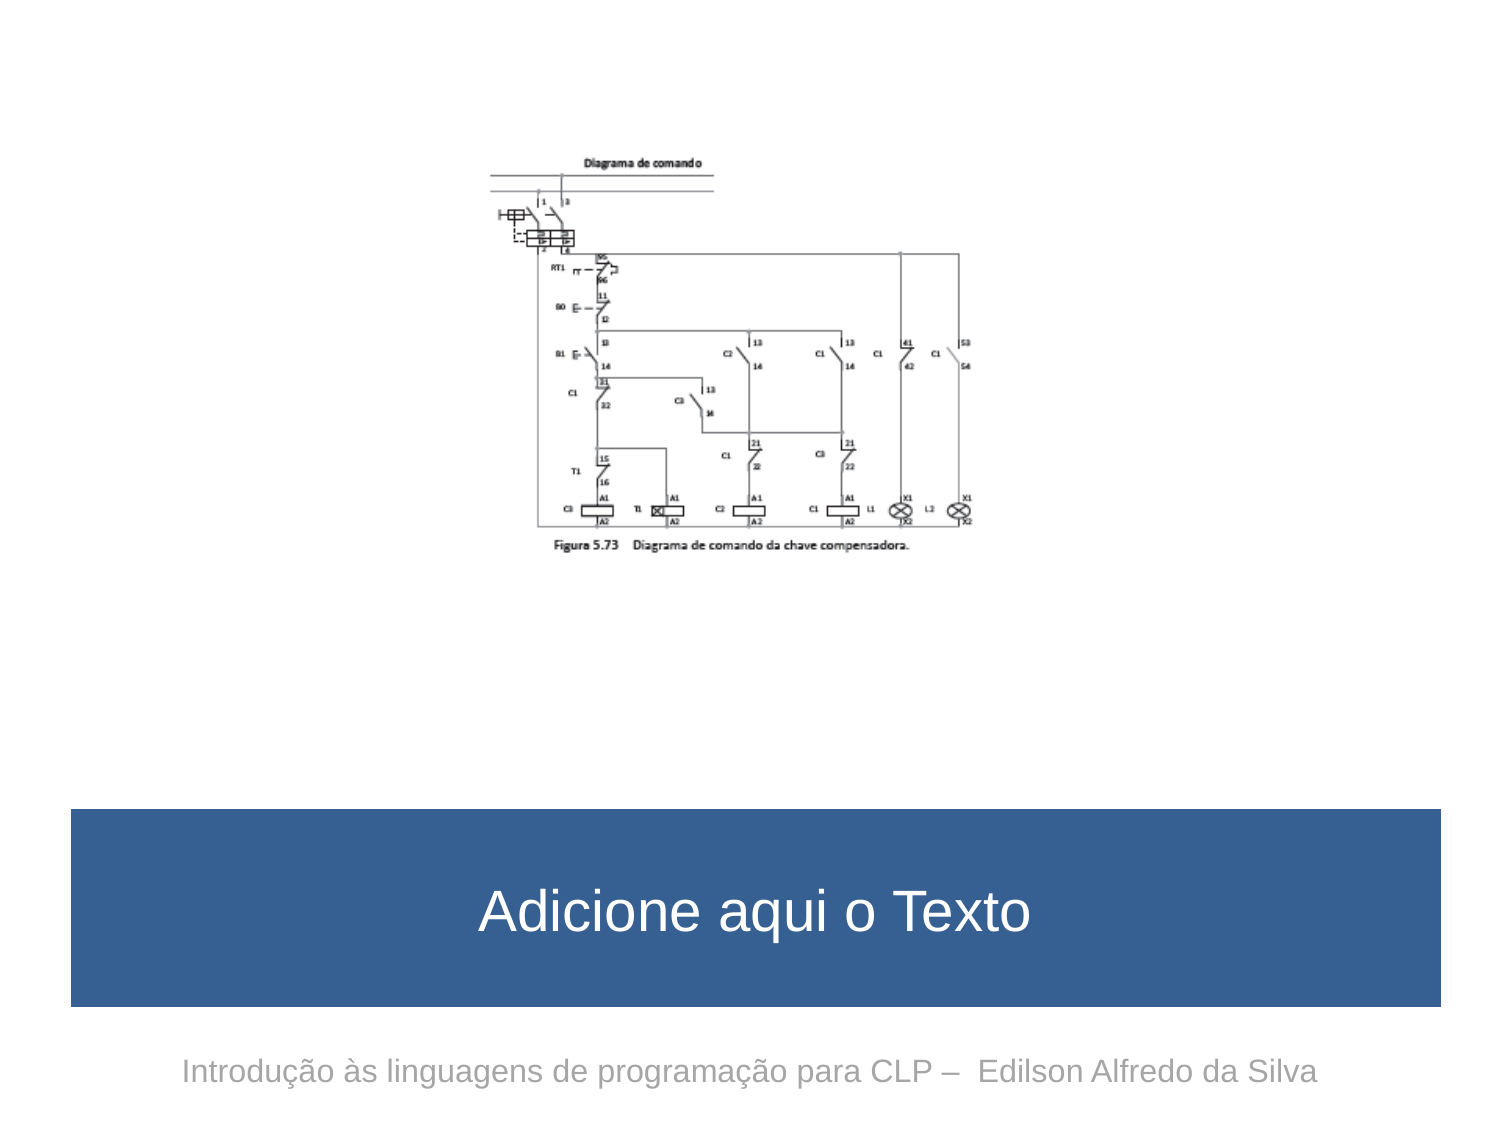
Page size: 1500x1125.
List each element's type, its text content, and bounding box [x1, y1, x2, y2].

text_box Adicione aqui o Texto [70, 808, 1442, 1008]
footer Introdução às linguagens de programação para CLP – Edilson Alfredo da Silva [0, 1042, 1500, 1103]
picture [442, 136, 1011, 567]
